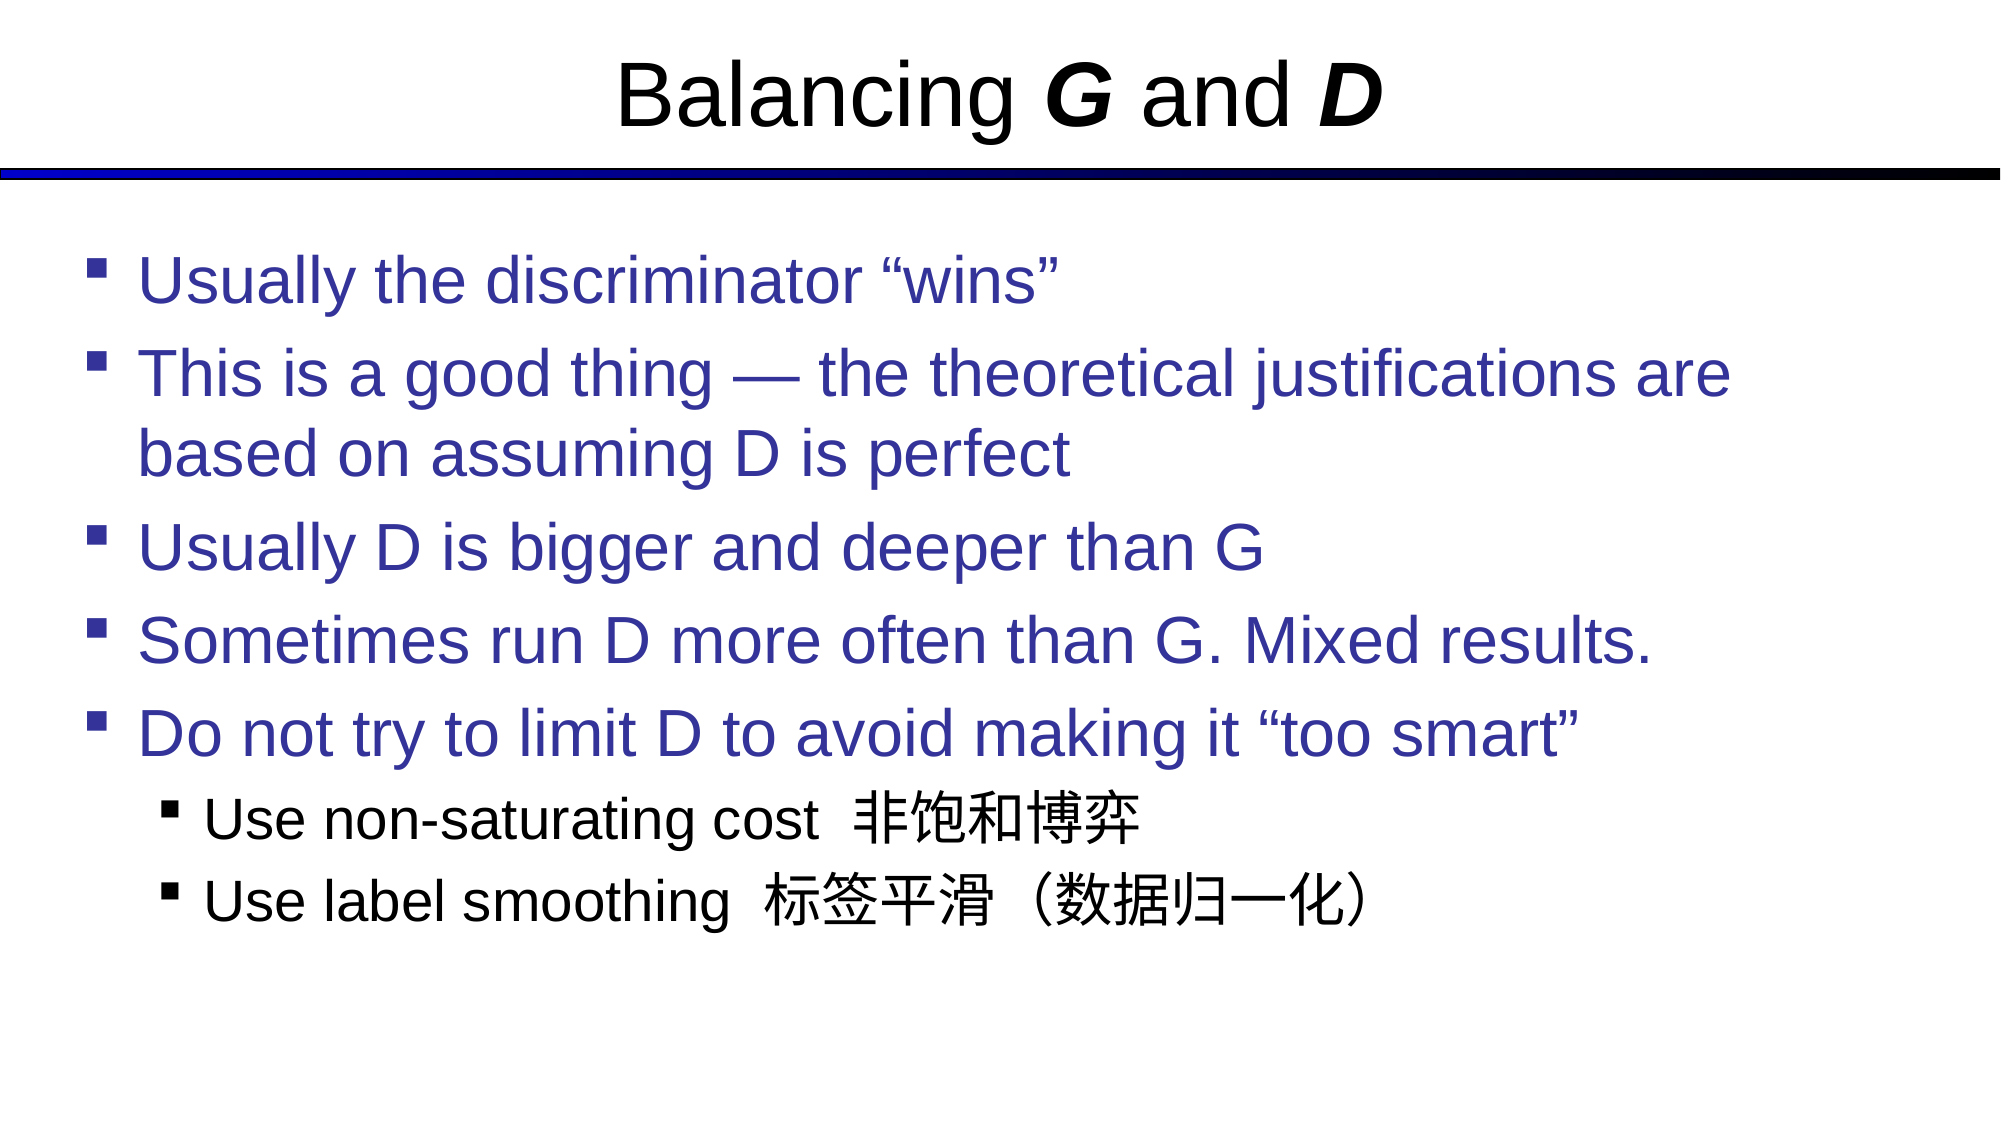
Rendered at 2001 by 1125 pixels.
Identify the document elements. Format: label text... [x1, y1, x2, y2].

title Balancing G and D [0, 0, 2000, 184]
list Usually the discriminator “wins” This is a good thing — the theoretical justifications are based on assuming D is perfect Usually D is bigger and deeper than G Sometimes run D more often than G. Mixed results. Do not try to limit D to avoid making it “too smart” Use non-saturating cost 非饱和博弈 Use label smoothing 标签平滑（数据归一化） [66, 228, 1934, 1006]
